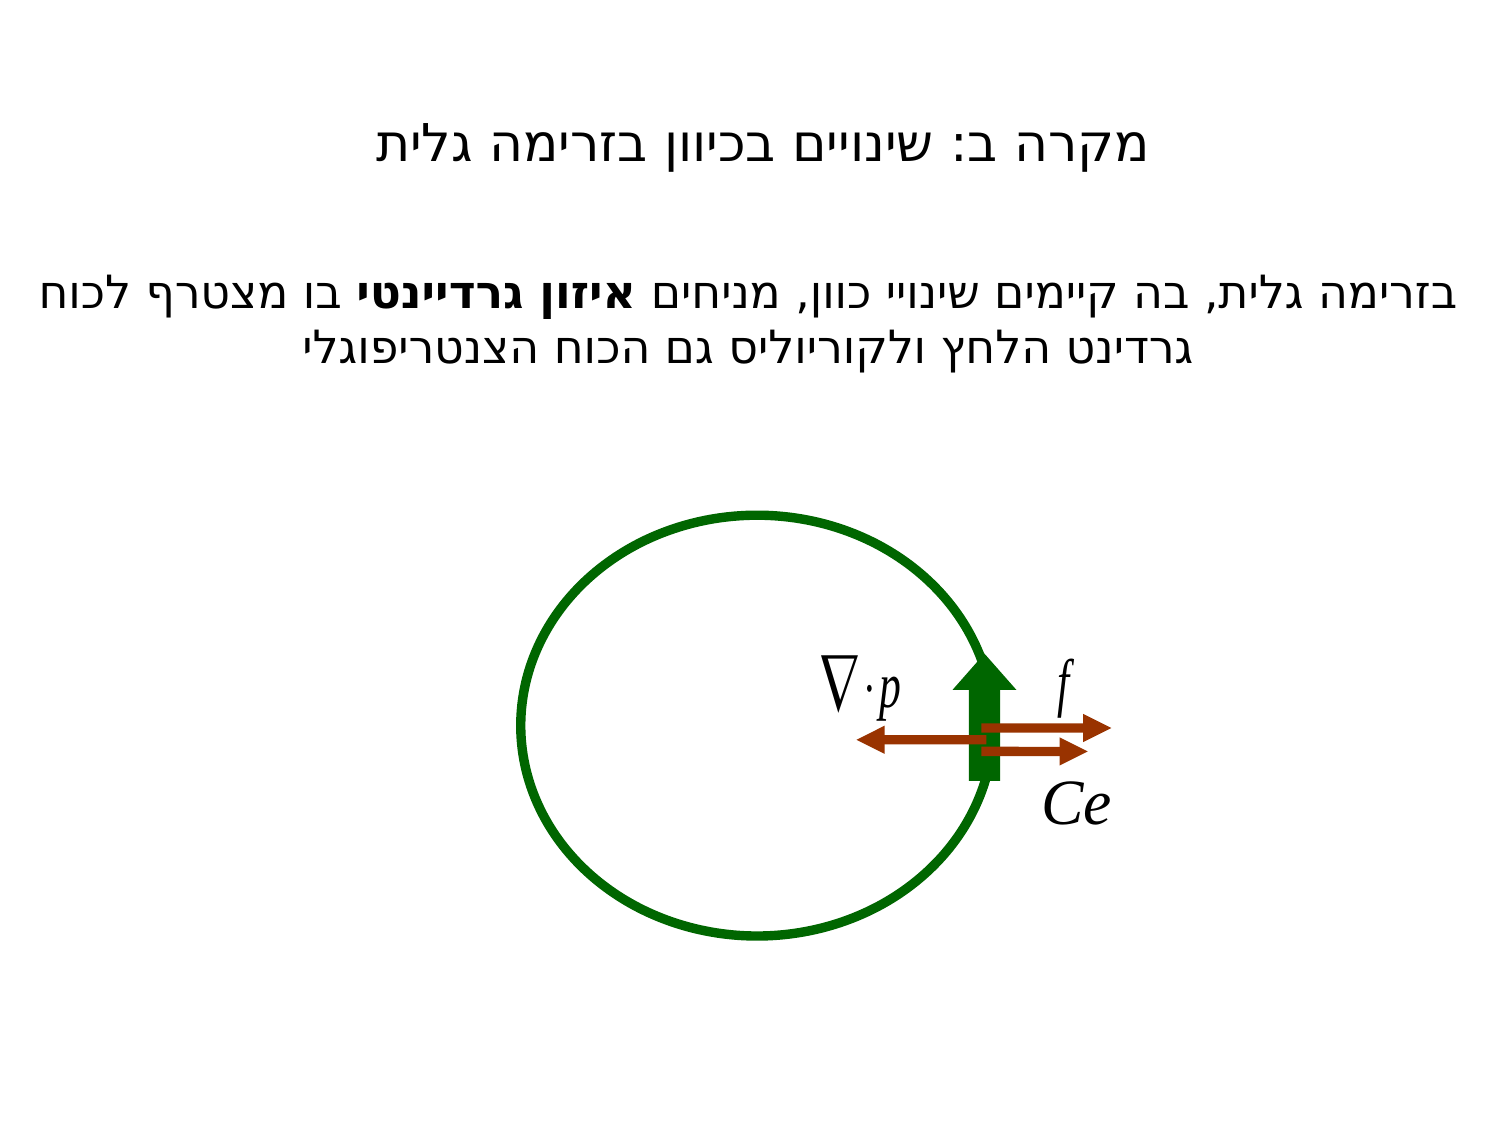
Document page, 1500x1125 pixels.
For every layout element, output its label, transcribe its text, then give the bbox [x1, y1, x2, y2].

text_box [815, 644, 1124, 841]
text_box בזרימה גלית, בה קיימים שינויי כוון, מניחים איזון גרדיינטי בו מצטרף לכוח גרדינט הלחץ ולקוריוליס גם הכוח הצנטריפוגלי [18, 255, 1478, 380]
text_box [520, 514, 1012, 937]
text_box מקרה ב: שינויים בכיוון בזרימה גלית [190, 101, 1336, 179]
